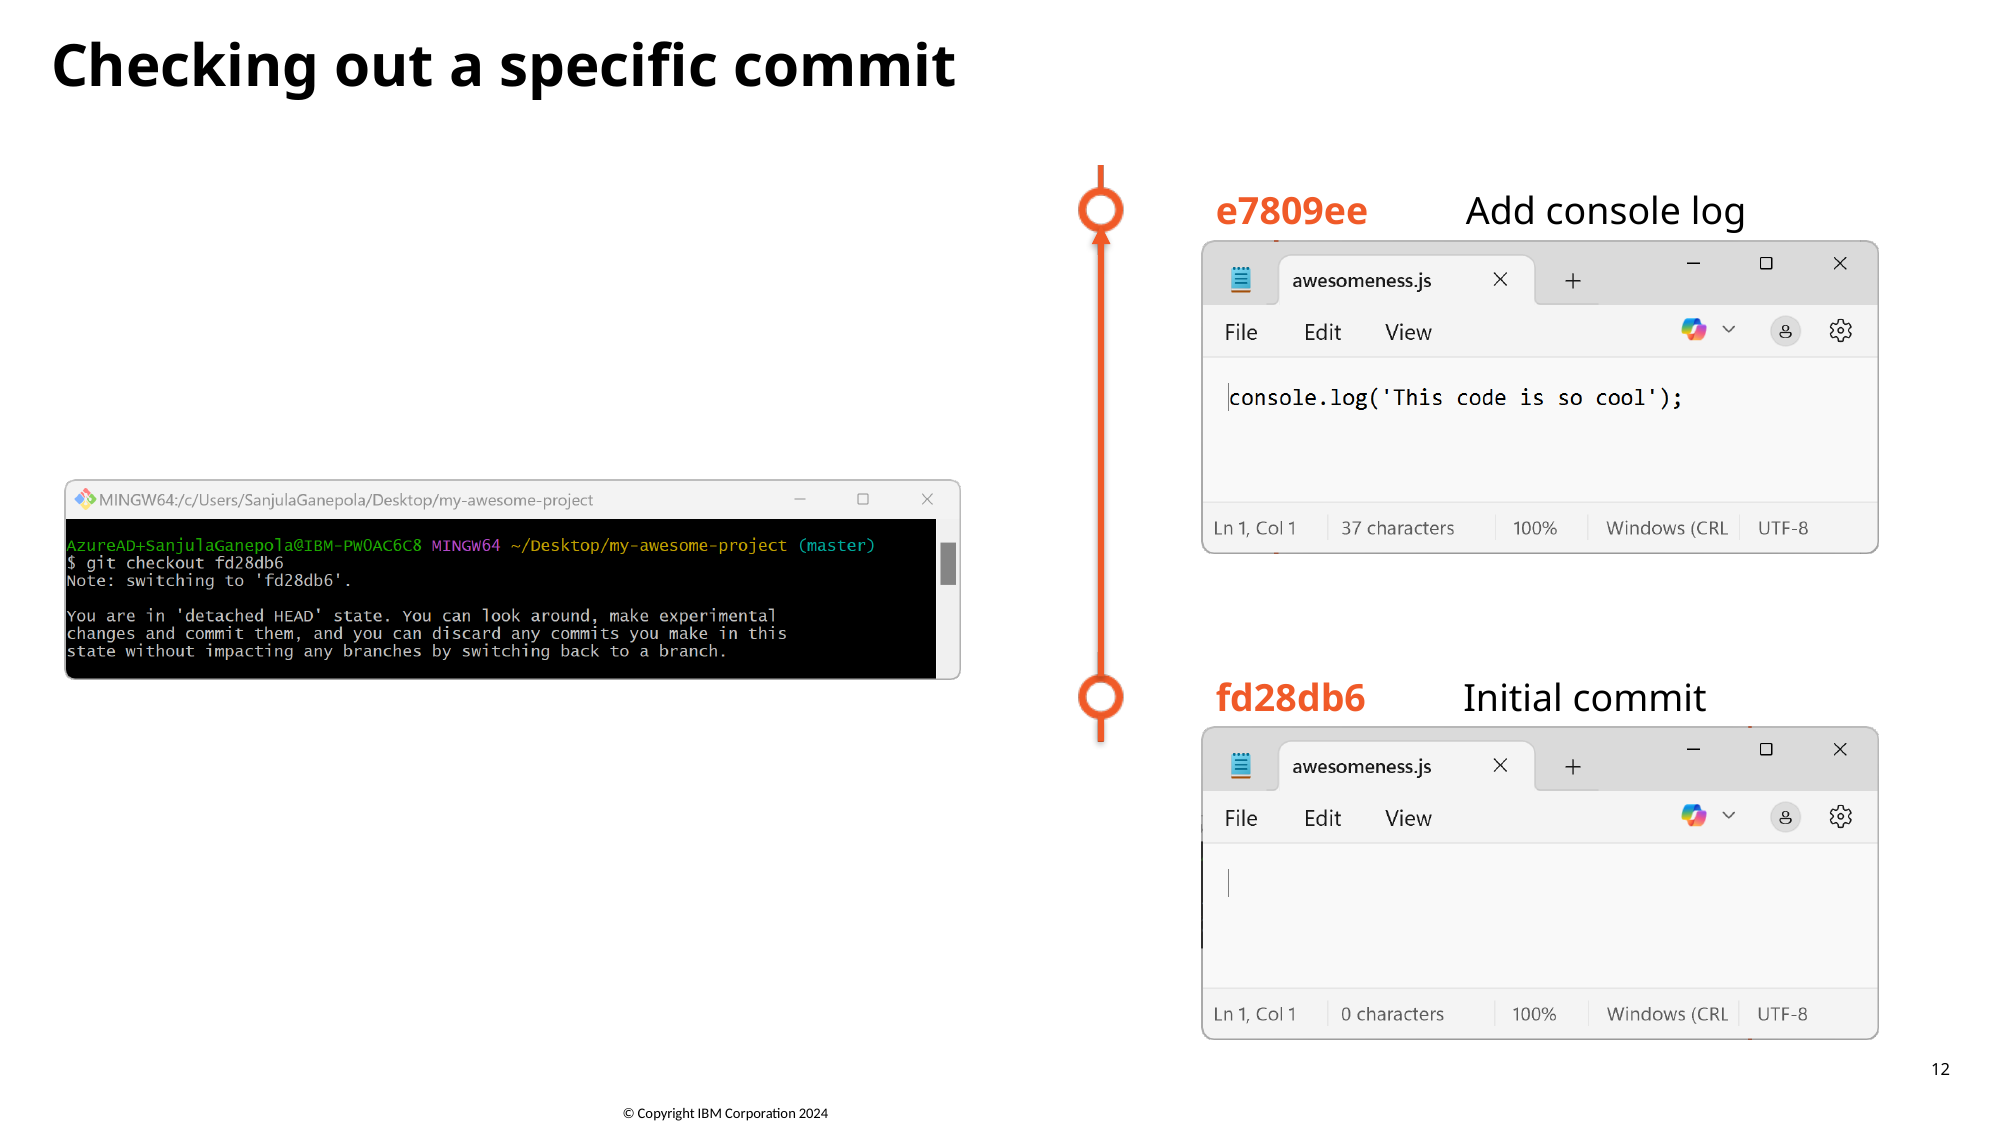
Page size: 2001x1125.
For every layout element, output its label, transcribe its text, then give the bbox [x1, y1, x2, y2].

picture [1056, 652, 1146, 742]
text_box fd28db6 Initial commit [1201, 666, 1878, 726]
text_box e7809ee Add console log [1201, 180, 1878, 240]
picture [1200, 726, 1879, 1040]
picture [63, 479, 961, 680]
picture [1056, 165, 1146, 255]
picture [1200, 240, 1879, 554]
title Checking out a specific commit [51, 36, 1721, 101]
slide_number 12 [1500, 1055, 1950, 1086]
